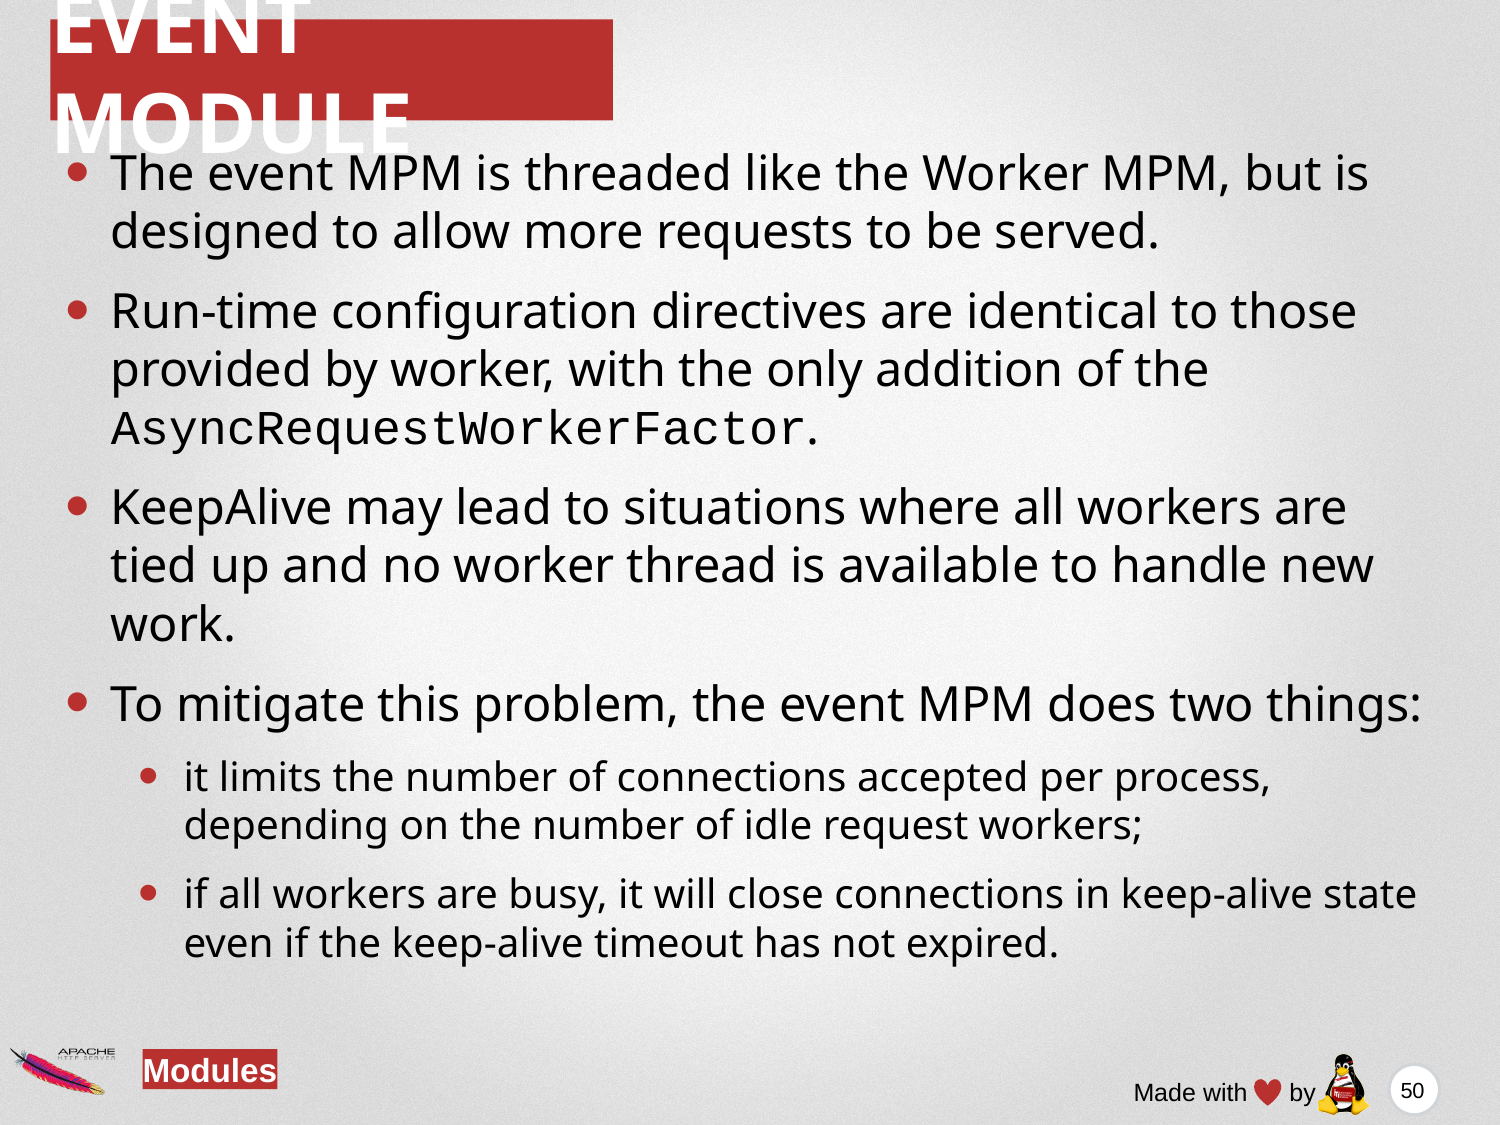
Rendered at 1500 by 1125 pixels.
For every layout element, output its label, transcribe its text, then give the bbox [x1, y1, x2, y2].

list The event MPM is threaded like the Worker MPM, but is designed to allow more requests to be served. Run-time configuration directives are identical to those provided by worker, with the only addition of the AsyncRequestWorkerFactor. KeepAlive may lead to situations where all workers are tied up and no worker thread is available to handle new work. To mitigate this problem, the event MPM does two things: it limits the number of connections accepted per process, depending on the number of idle request workers; if all workers are busy, it will close connections in keep-alive state even if the keep-alive timeout has not expired. [50, 134, 1454, 1029]
slide_number 50 [1385, 1069, 1454, 1125]
text_box Modules [142, 1049, 278, 1090]
title EVENT MODULE [50, 19, 613, 121]
picture [0, 0, 1500, 1125]
